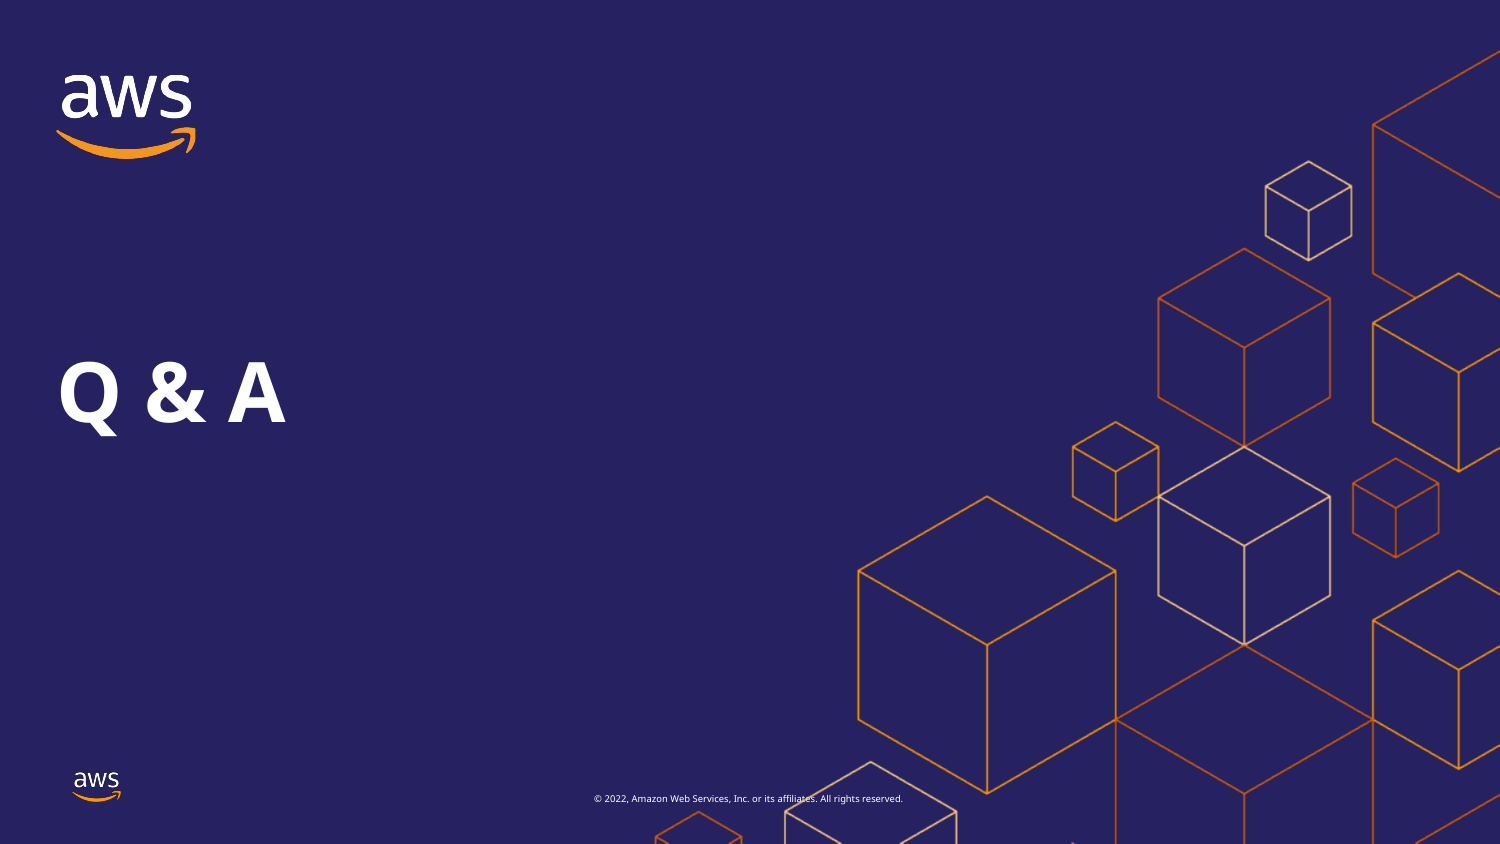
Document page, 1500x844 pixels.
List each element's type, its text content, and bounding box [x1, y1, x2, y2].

title Q & A [56, 318, 1332, 472]
picture [0, 0, 1500, 844]
